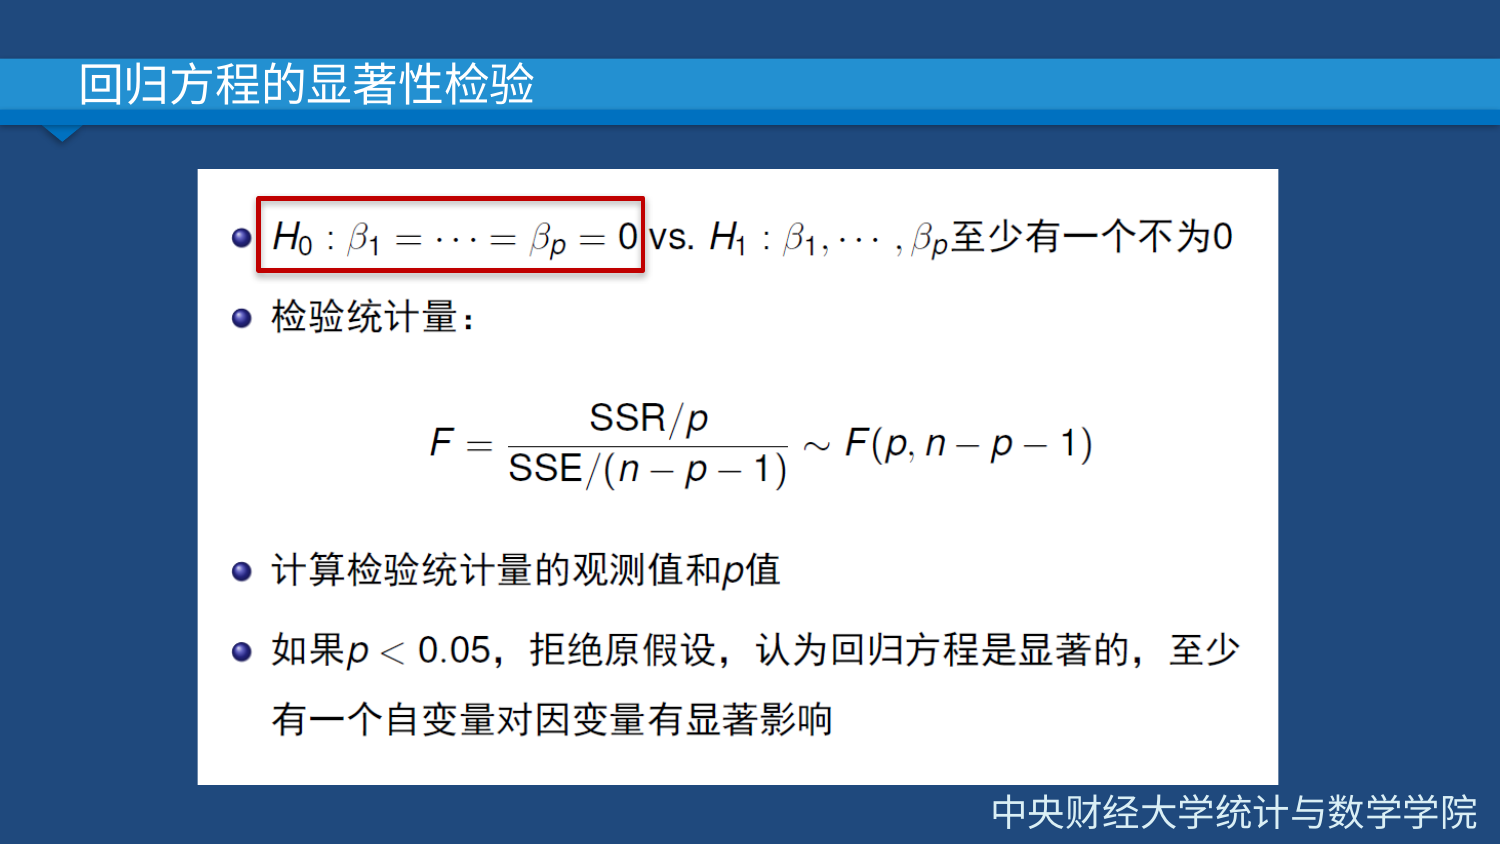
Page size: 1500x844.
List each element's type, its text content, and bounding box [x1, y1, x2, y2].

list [197, 169, 1279, 785]
title 回归方程的显著性检验 [63, 54, 1414, 112]
